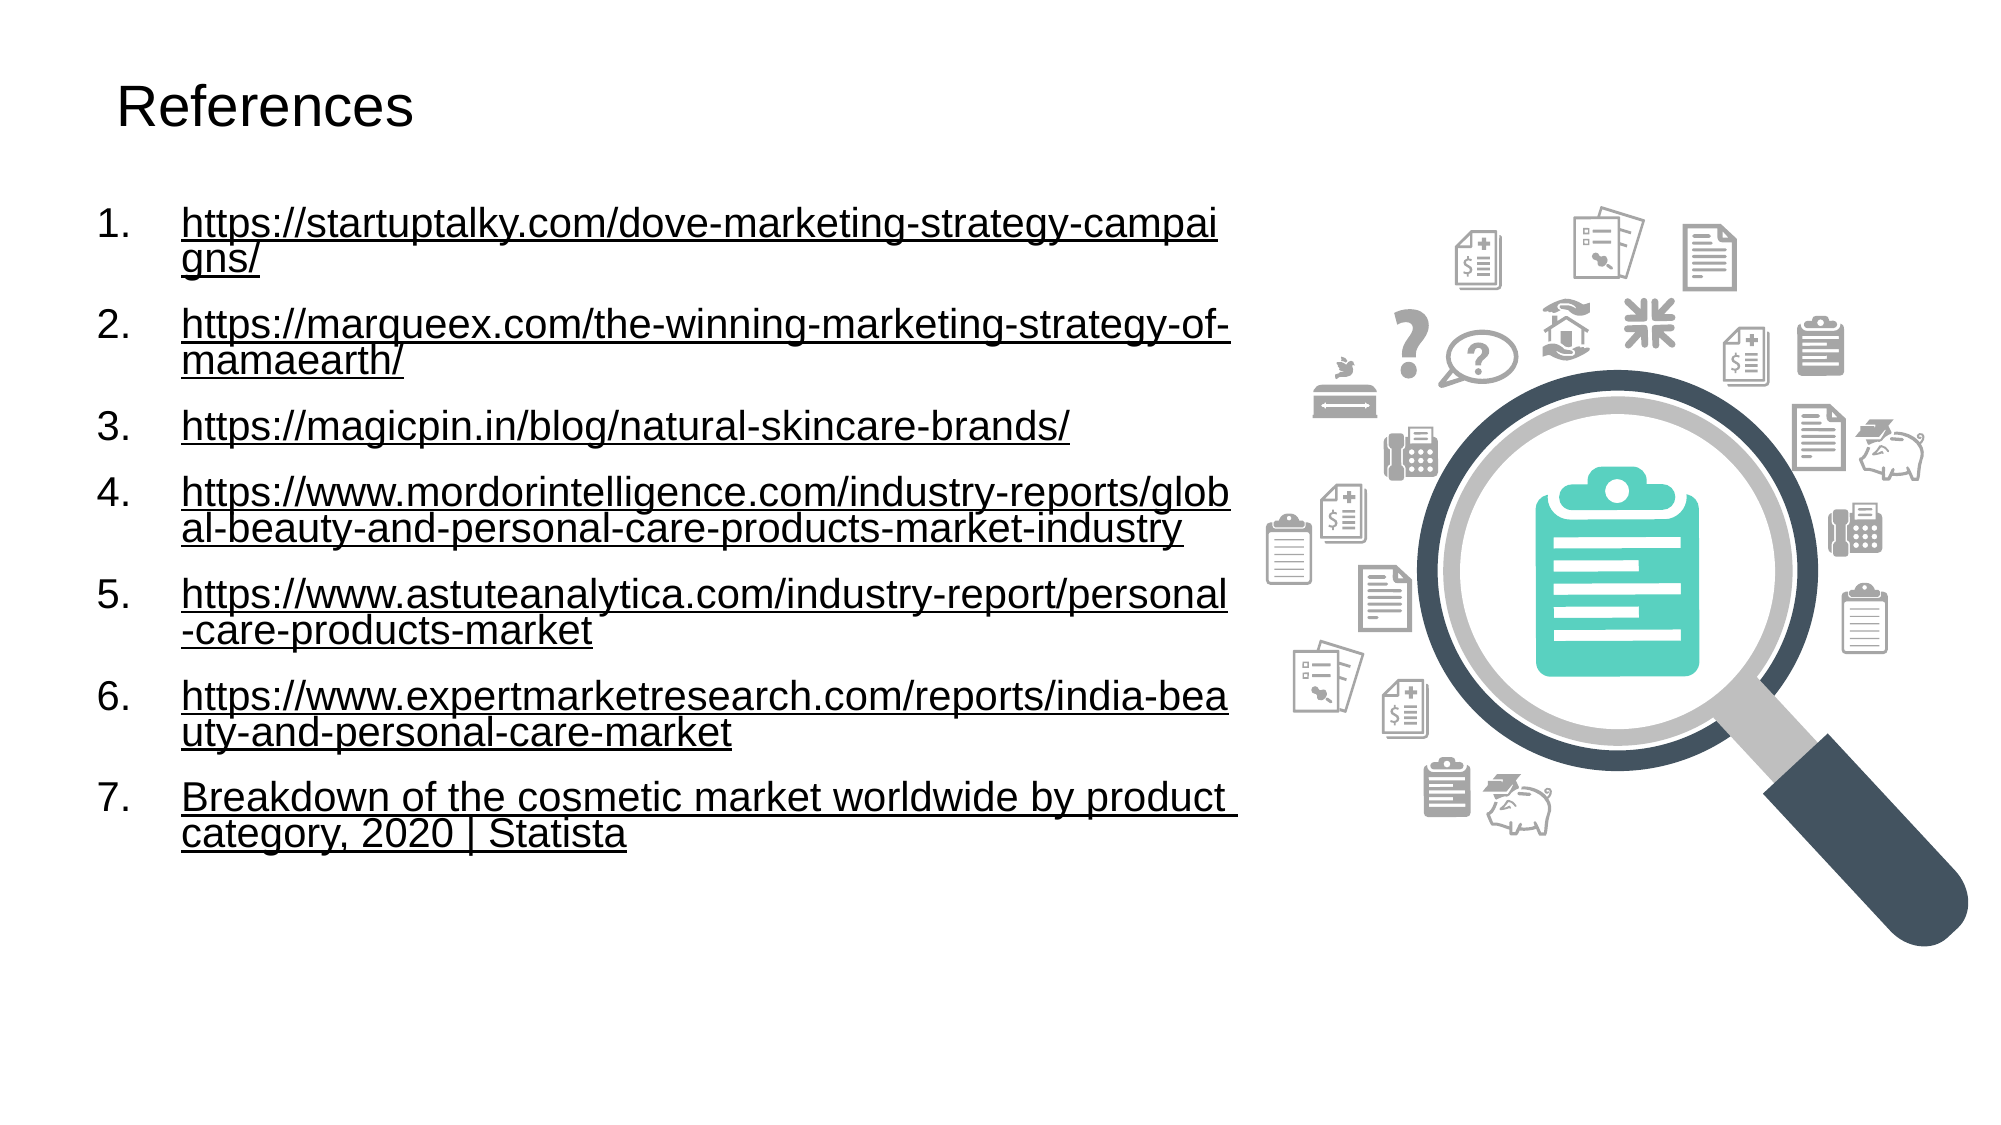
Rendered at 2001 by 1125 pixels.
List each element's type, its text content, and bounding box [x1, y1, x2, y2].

text_box References [101, 68, 2000, 188]
text_box https://startuptalky.com/dove-marketing-strategy-campaigns/ https://marqueex.com/the-winning-marketing-strategy-of-mamaearth/ https://magicpin.in/blog/natural-skincare-brands/ https://www.mordorintelligence.com/industry-reports/global-beauty-and-personal-care-products-market-industry https://www.astuteanalytica.com/industry-report/personal-care-products-market https://www.expertmarketresearch.com/reports/india-beauty-and-personal-care-market Breakdown of the cosmetic market worldwide by product category, 2020 | Statista [81, 193, 1257, 963]
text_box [1265, 203, 1925, 1022]
